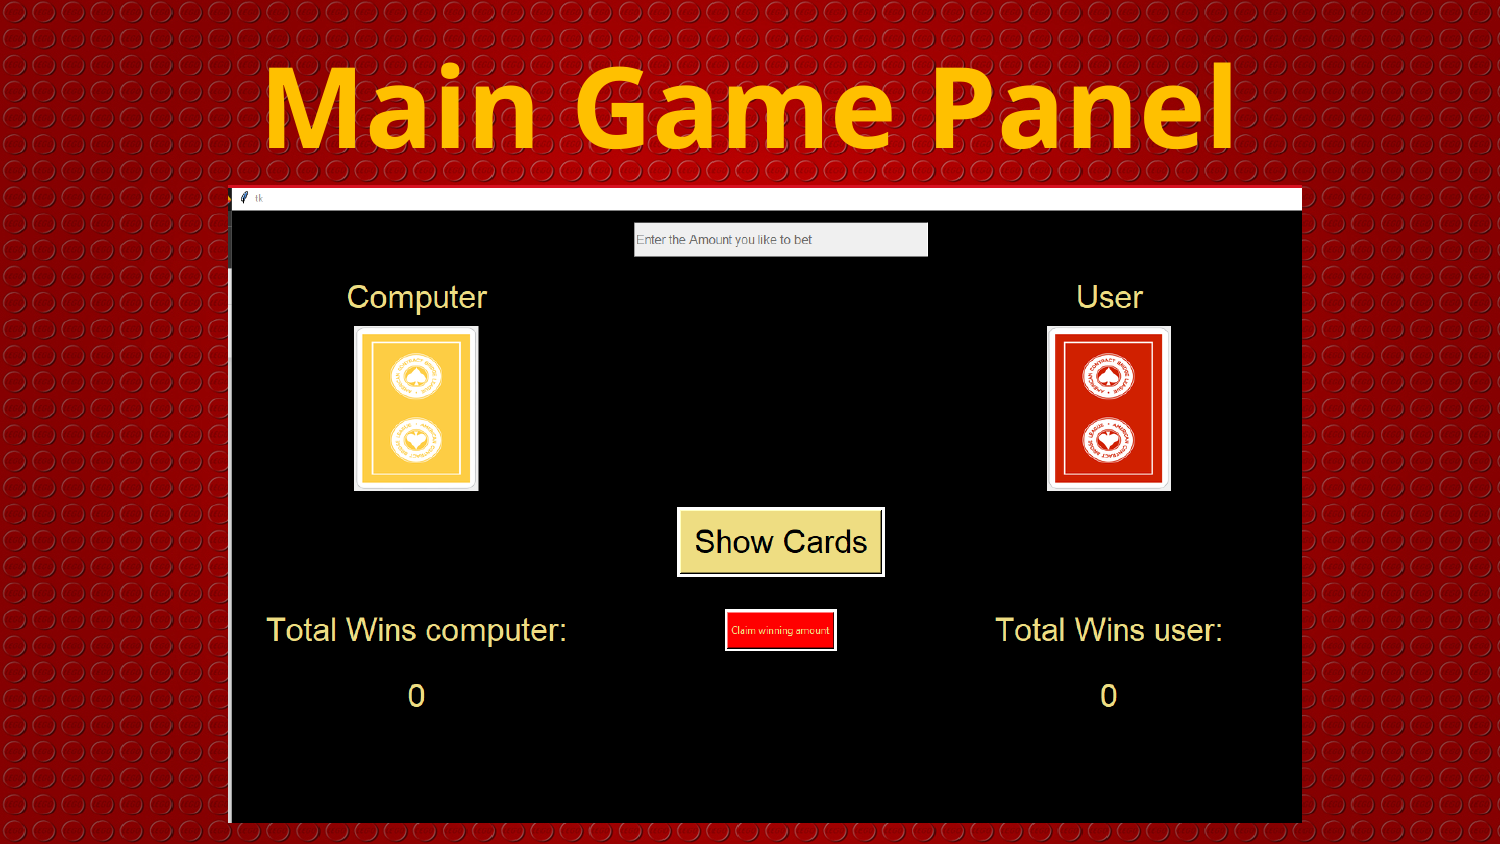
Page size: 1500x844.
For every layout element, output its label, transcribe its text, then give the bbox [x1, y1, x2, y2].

picture [0, 0, 1500, 844]
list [227, 185, 1302, 823]
title Main Game Panel [75, 33, 1425, 175]
